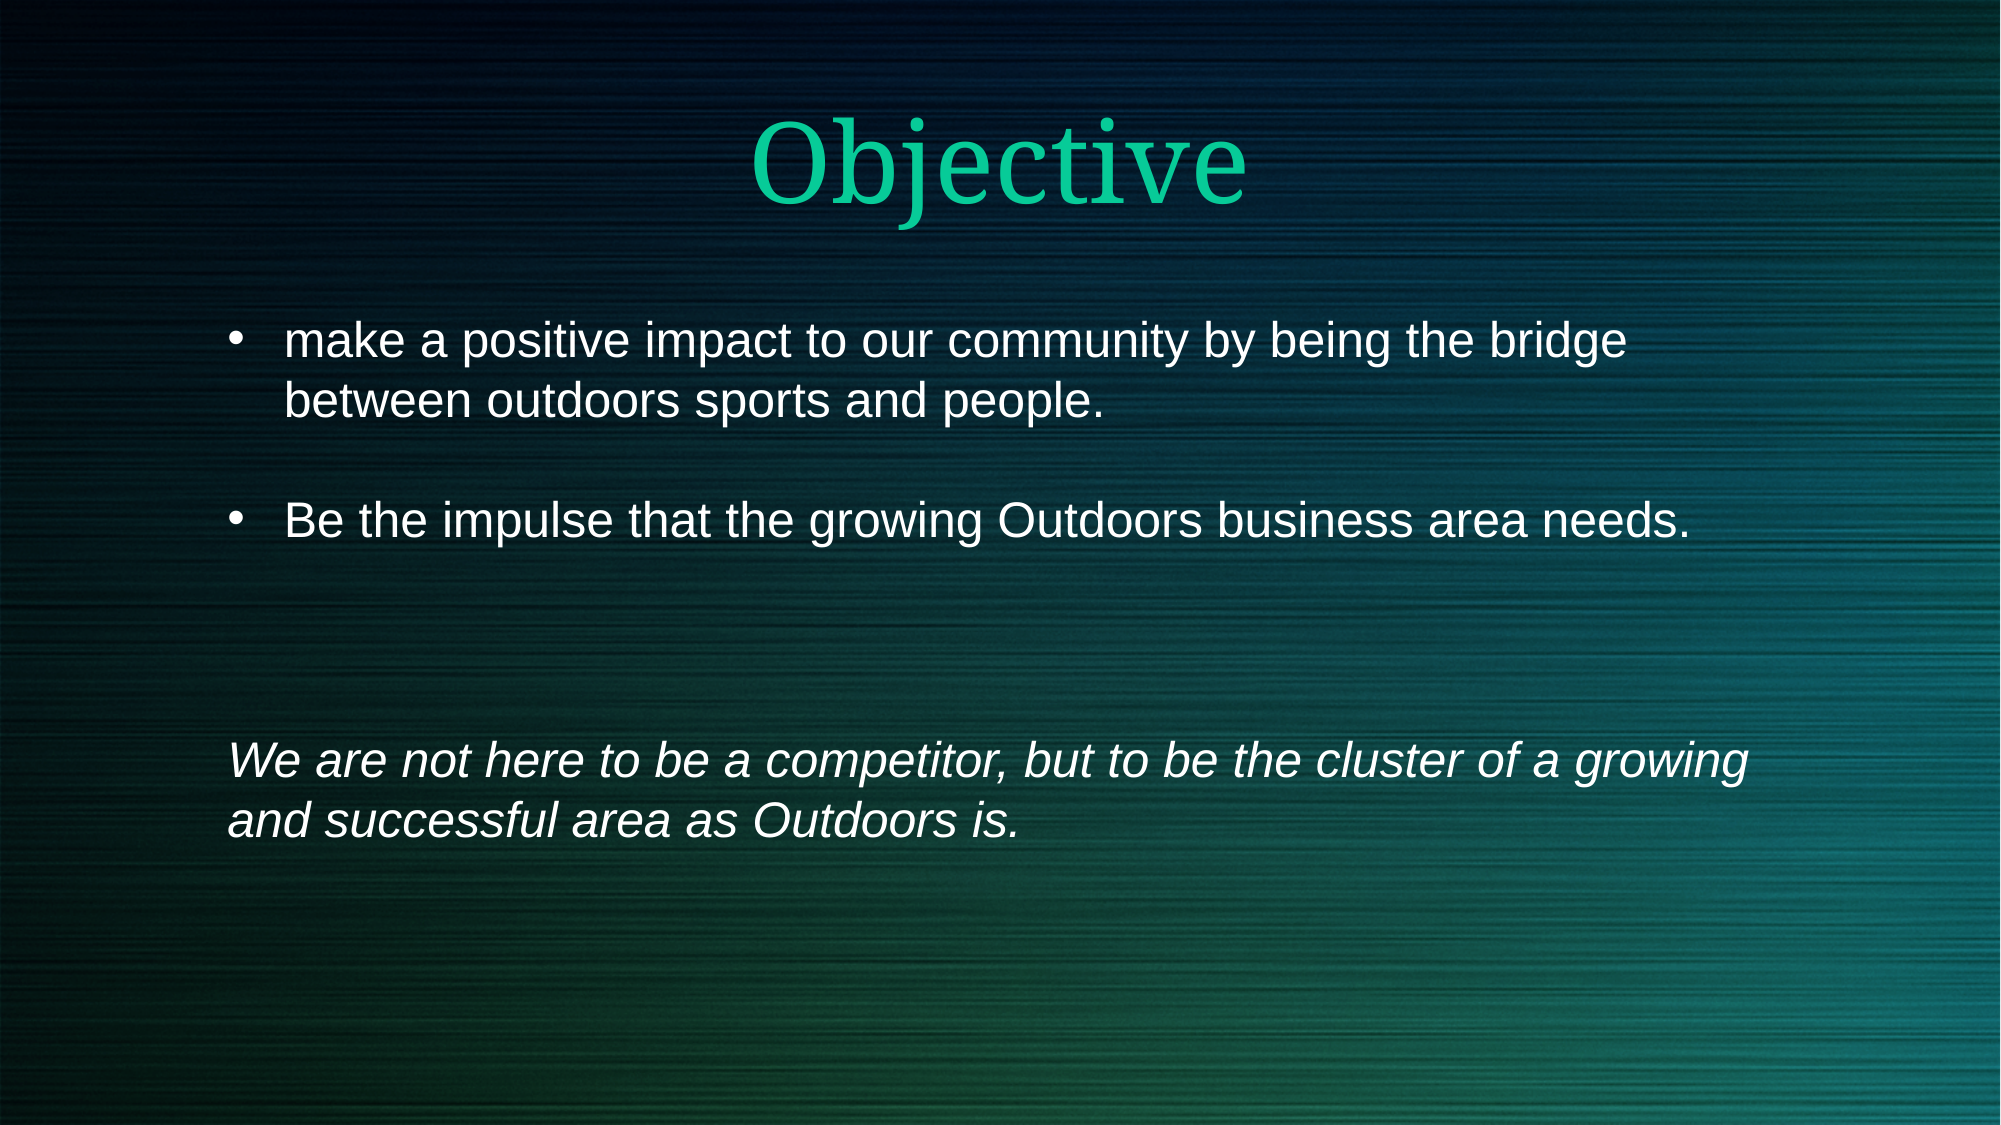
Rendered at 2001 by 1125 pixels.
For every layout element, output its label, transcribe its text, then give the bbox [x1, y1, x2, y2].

title Objective [212, 59, 1788, 235]
list make a positive impact to our community by being the bridge between outdoors sports and people. Be the impulse that the growing Outdoors business area needs. We are not here to be a competitor, but to be the cluster of a growing and successful area as Outdoors is. [212, 299, 1788, 1014]
picture [0, 0, 2001, 1125]
